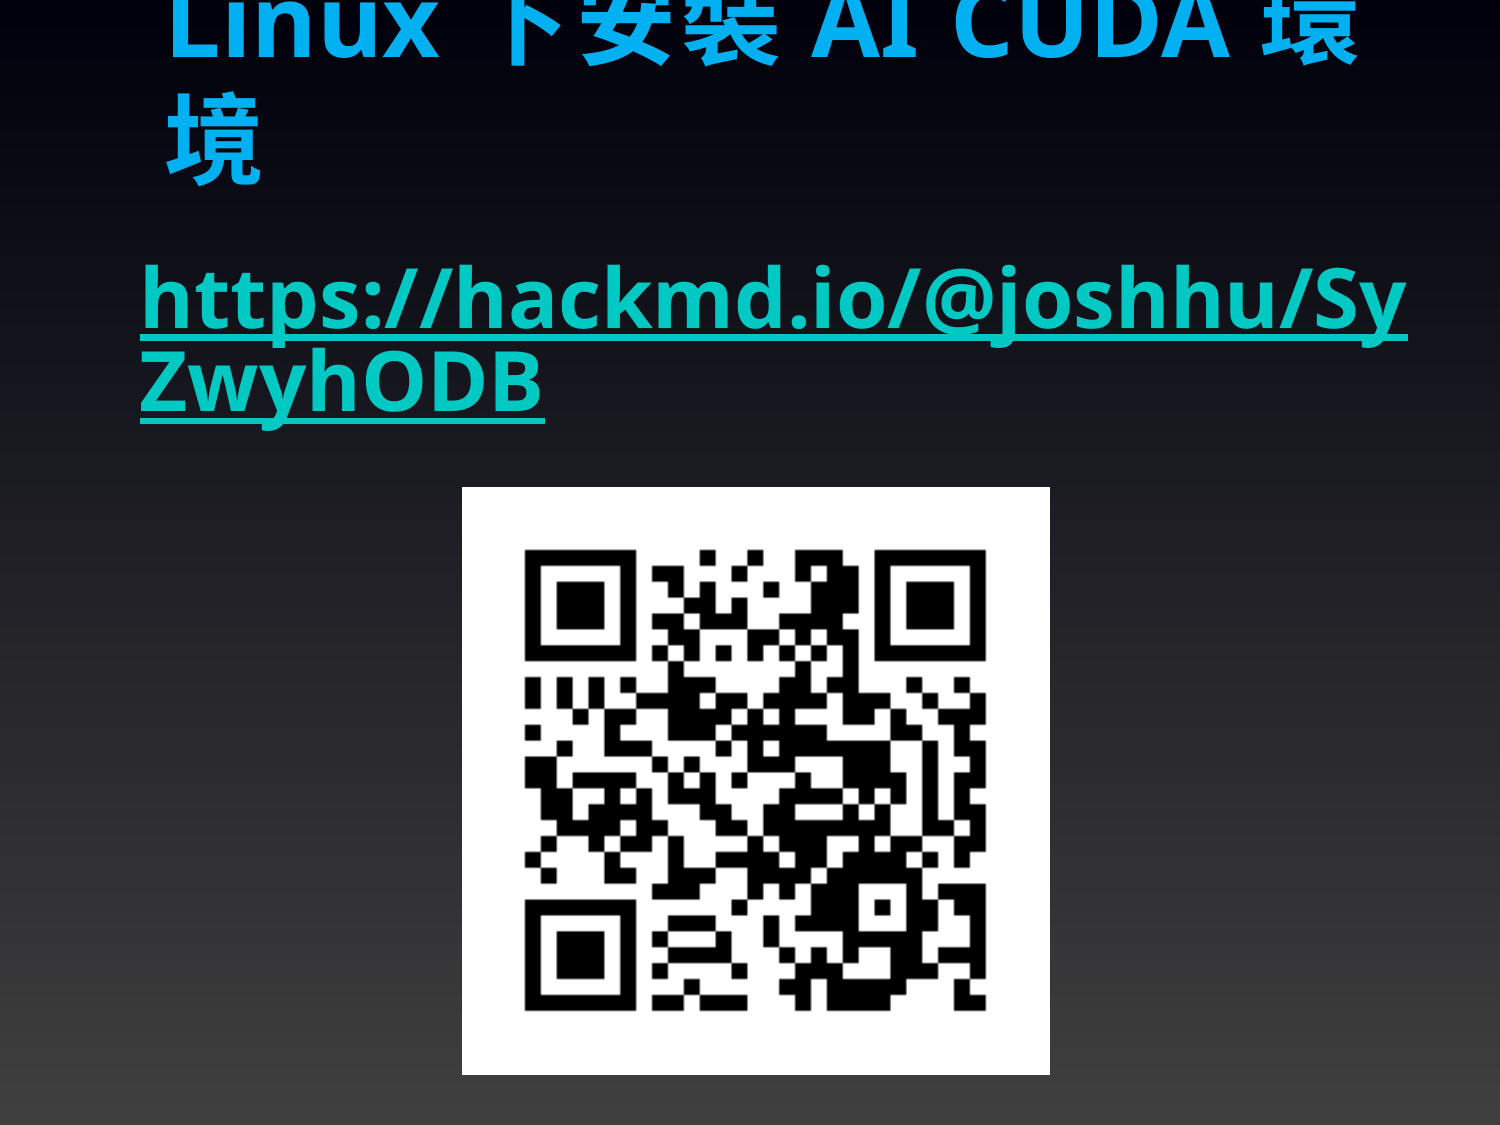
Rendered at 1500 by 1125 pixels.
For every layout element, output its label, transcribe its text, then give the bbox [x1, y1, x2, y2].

text_box https://hackmd.io/@joshhu/SyZwyhODB [125, 237, 1450, 366]
picture [462, 487, 1051, 1076]
list Linux下安裝AI CUDA環境 [150, 50, 1375, 213]
